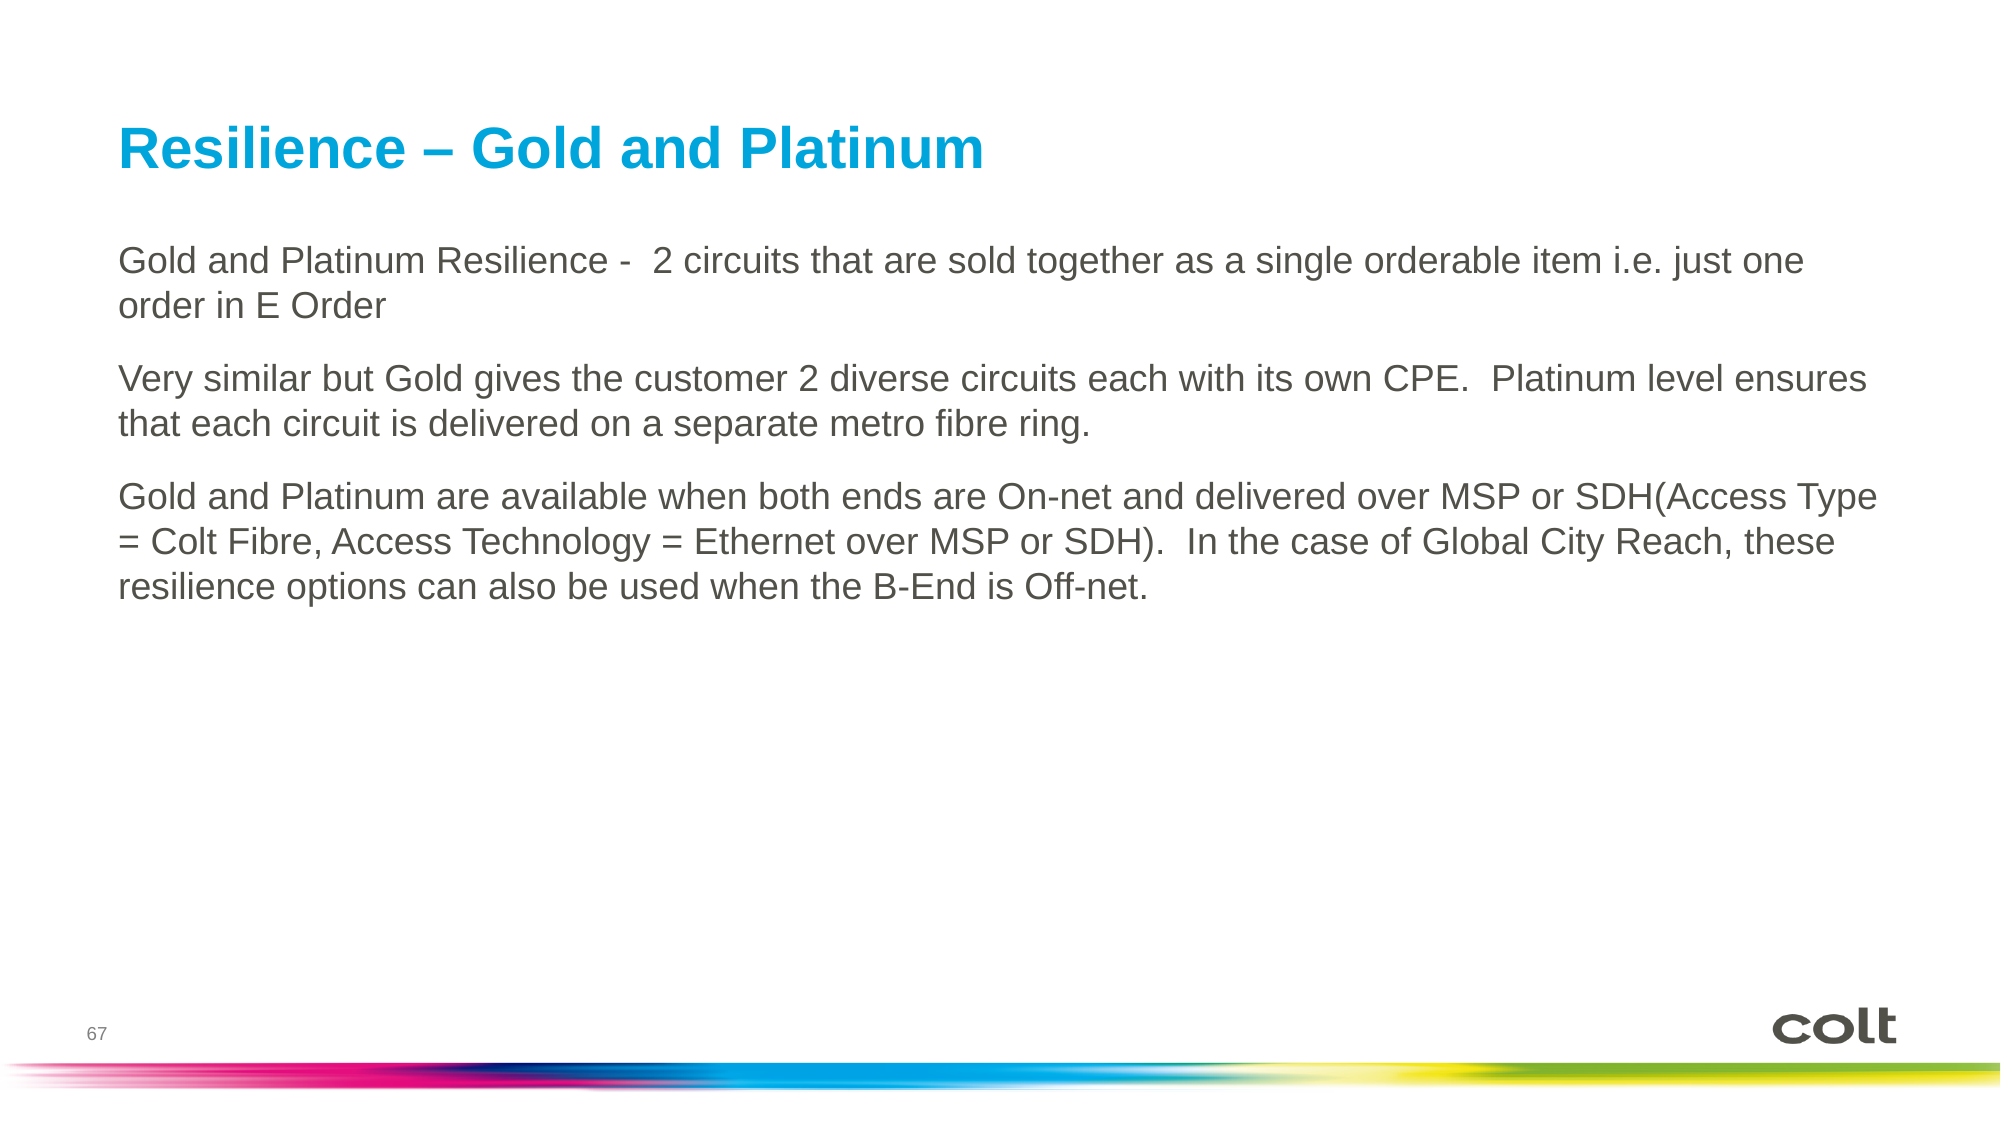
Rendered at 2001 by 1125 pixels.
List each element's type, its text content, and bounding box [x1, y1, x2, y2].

list Gold and Platinum Resilience - 2 circuits that are sold together as a single orderable item i.e. just one order in E Order Very similar but Gold gives the customer 2 diverse circuits each with its own CPE. Platinum level ensures that each circuit is delivered on a separate metro fibre ring. Gold and Platinum are available when both ends are On-net and delivered over MSP or SDH(Access Type = Colt Fibre, Access Technology = Ethernet over MSP or SDH). In the case of Global City Reach, these resilience options can also be used when the B-End is Off-net. [118, 235, 1889, 1036]
title Resilience – Gold and Platinum [118, 88, 1890, 213]
picture [1770, 1007, 1897, 1046]
picture [0, 1057, 2001, 1094]
